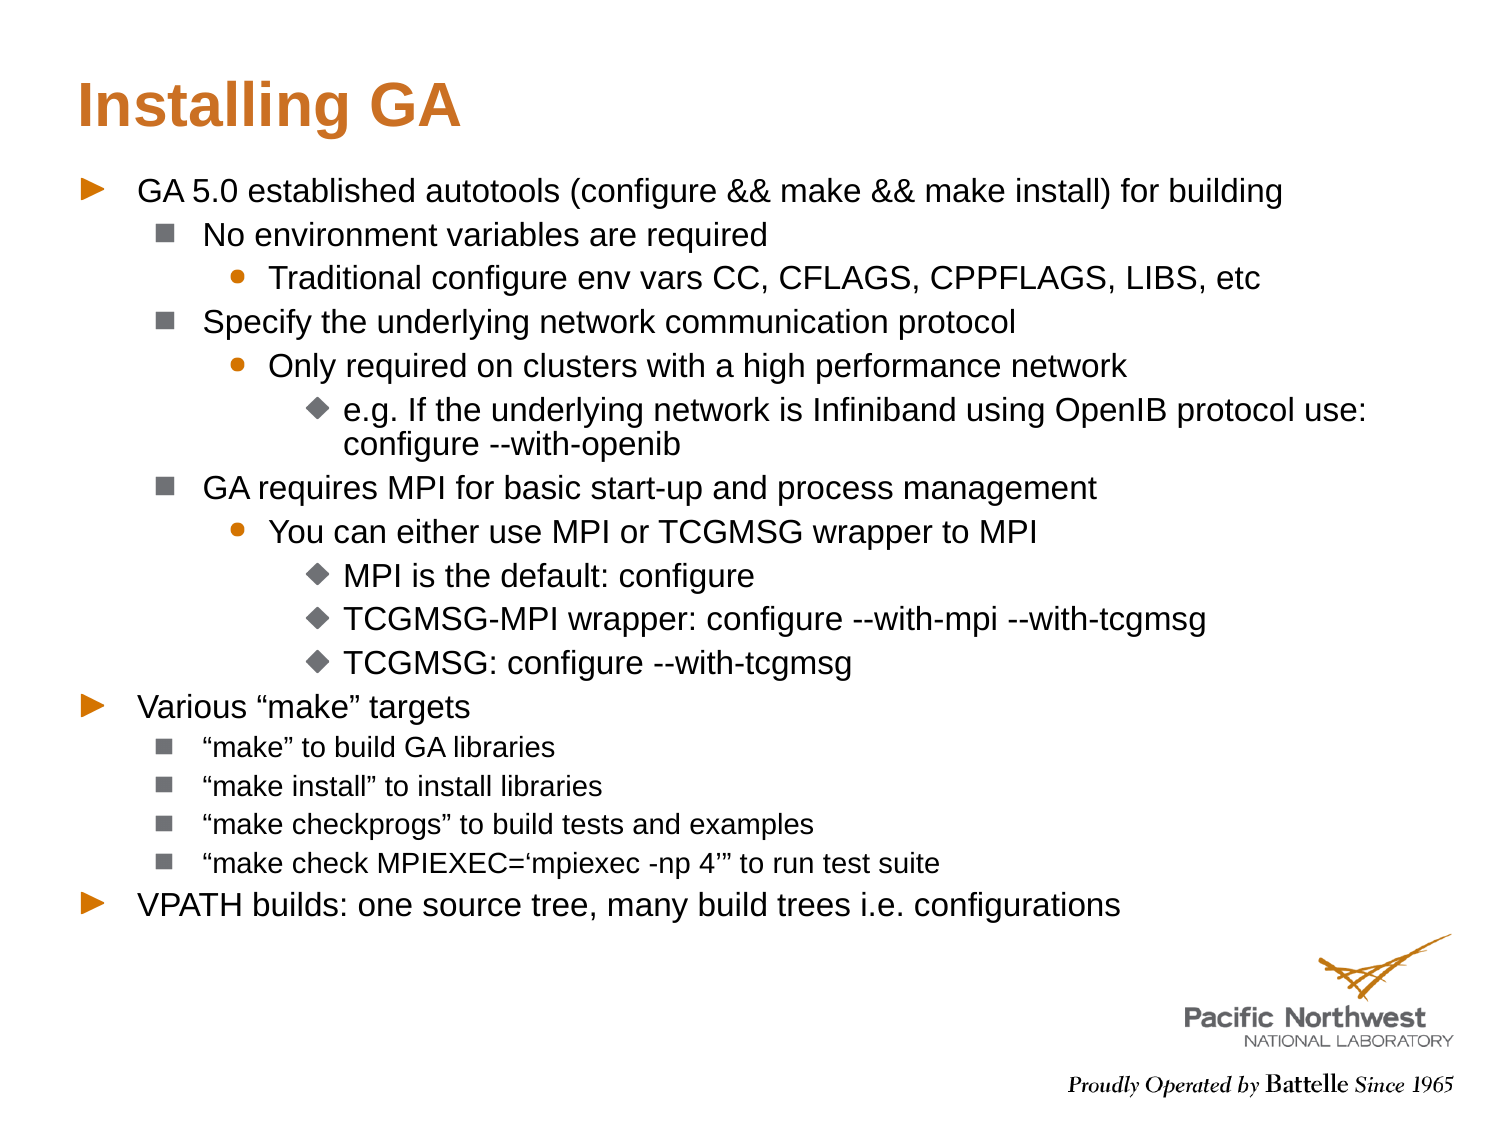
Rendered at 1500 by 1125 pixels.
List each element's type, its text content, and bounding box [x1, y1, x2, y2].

picture [155, 853, 173, 870]
picture [80, 891, 105, 915]
picture [80, 177, 105, 201]
picture [305, 396, 330, 420]
picture [230, 357, 245, 372]
picture [155, 476, 175, 496]
picture [305, 649, 330, 674]
picture [230, 522, 245, 537]
picture [155, 815, 173, 832]
picture [1065, 930, 1500, 1125]
list GA 5.0 established autotools (configure && make && make install) for building No environment variables are required Traditional configure env vars CC, CFLAGS, CPPFLAGS, LIBS, etc Specify the underlying network communication protocol Only required on clusters with a high performance network e.g. If the underlying network is Infiniband using OpenIB protocol use: configure --with-openib GA requires MPI for basic start-up and process management You can either use MPI or TCGMSG wrapper to MPI MPI is the default: configure TCGMSG-MPI wrapper: configure --with-mpi --with-tcgmsg TCGMSG: configure --with-tcgmsg Various “make” targets “make” to build GA libraries “make install” to install libraries “make checkprogs” to build tests and examples “make check MPIEXEC=‘mpiexec -np 4’” to run test suite VPATH builds: one source tree, many build trees i.e. configurations [80, 174, 1424, 762]
picture [80, 693, 105, 718]
picture [305, 562, 330, 586]
picture [155, 738, 173, 755]
title Installing GA [77, 75, 1424, 238]
picture [305, 606, 330, 630]
picture [230, 269, 245, 284]
picture [155, 776, 173, 793]
picture [155, 311, 175, 330]
picture [155, 223, 175, 243]
